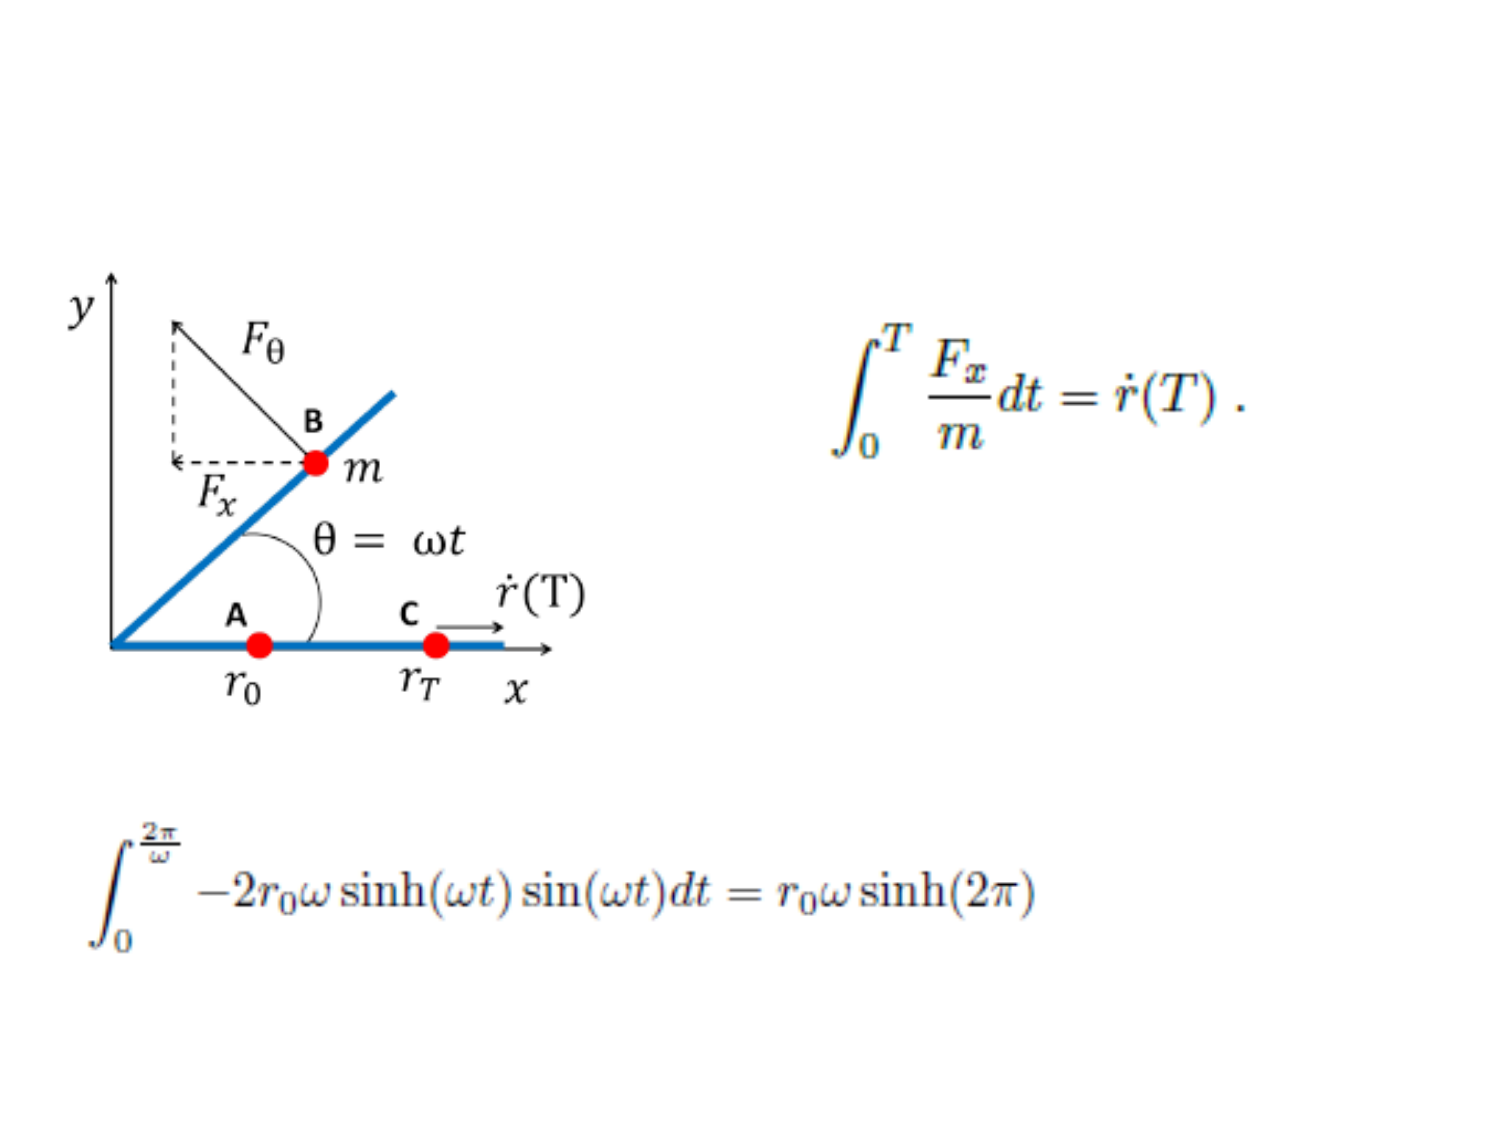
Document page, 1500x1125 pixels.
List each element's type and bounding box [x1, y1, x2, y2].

picture [745, 274, 1409, 513]
picture [9, 774, 1038, 968]
picture [9, 212, 657, 736]
